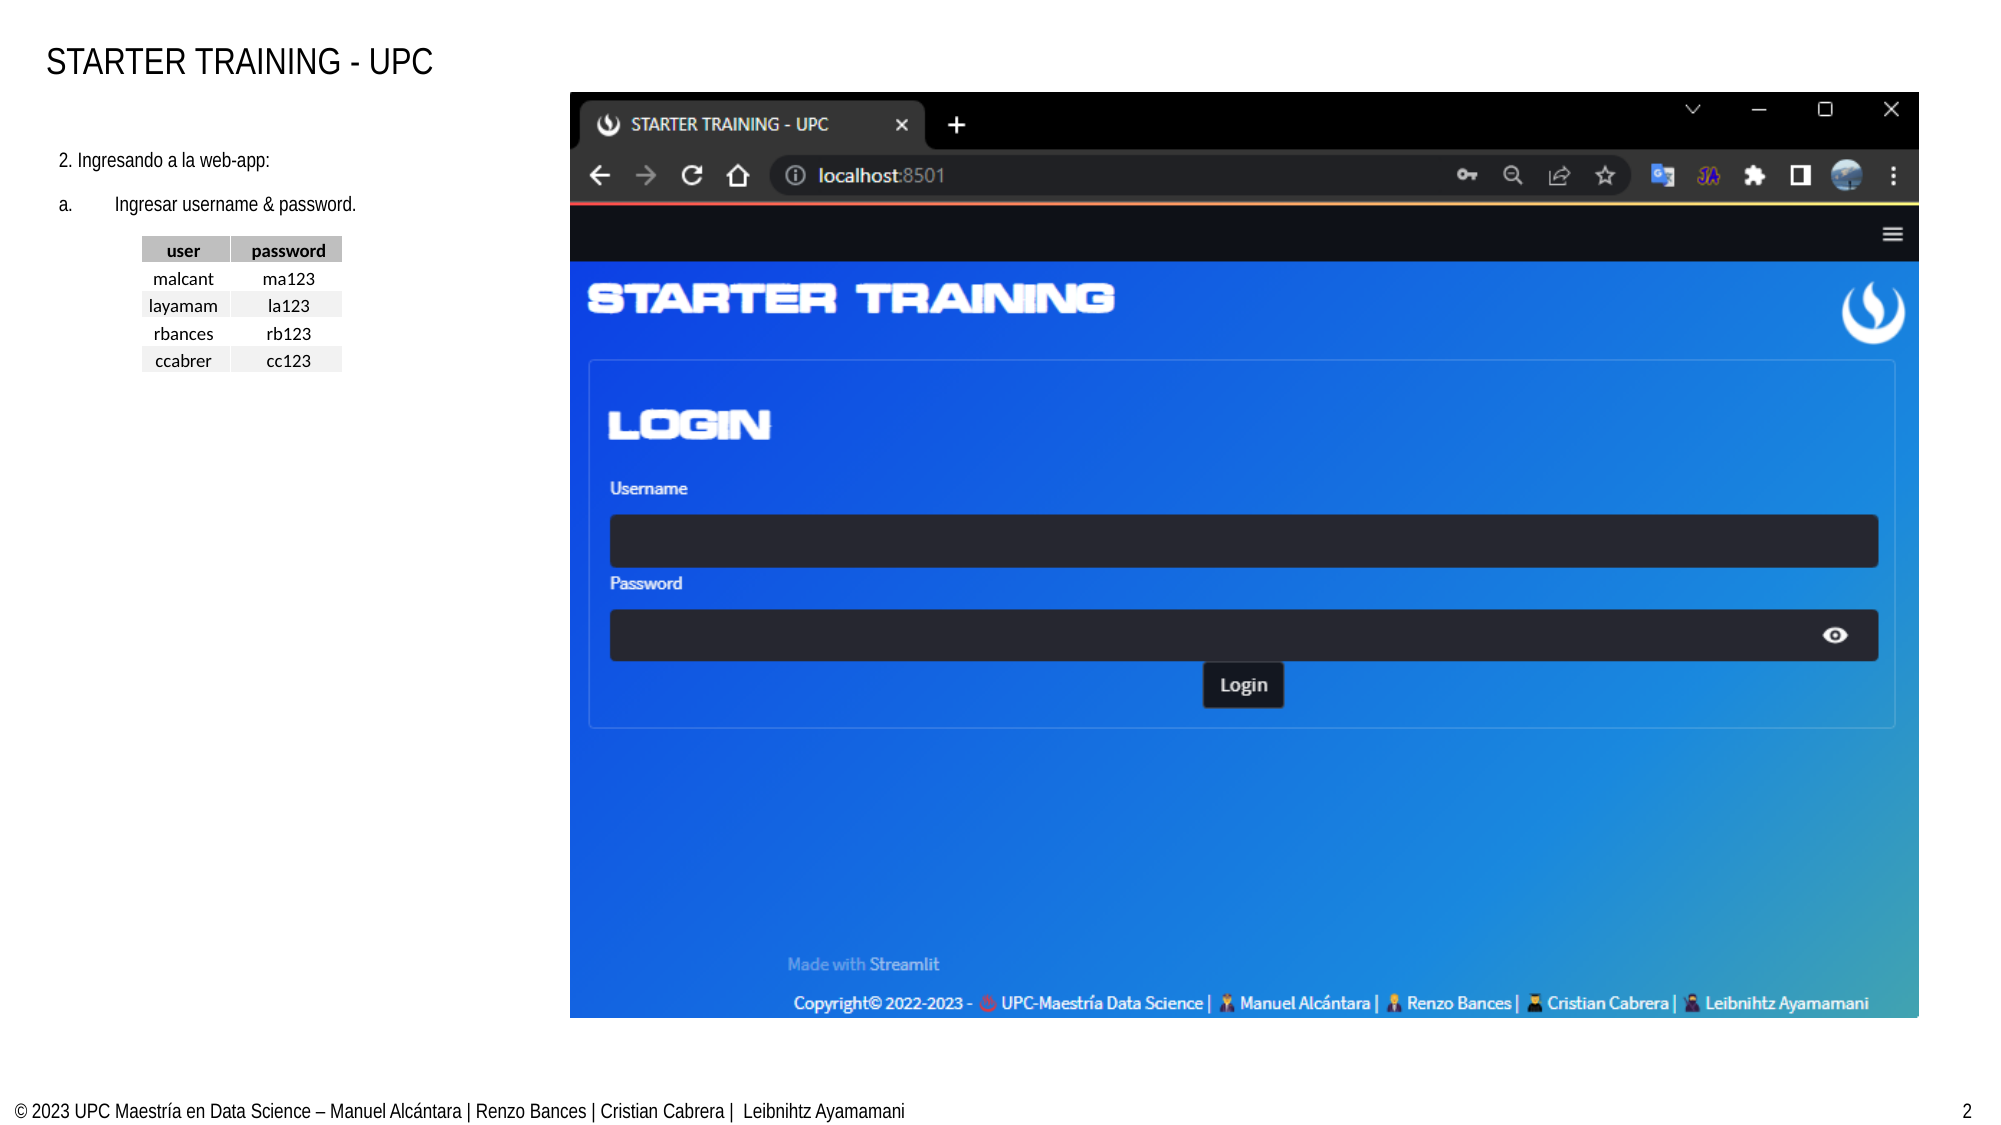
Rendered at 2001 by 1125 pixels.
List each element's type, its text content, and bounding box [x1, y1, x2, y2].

table_cell rbances [142, 318, 230, 344]
slide_number 2 [1536, 1090, 1987, 1125]
table_header user [142, 236, 230, 262]
table_cell layamam [142, 291, 230, 317]
table_cell ccabrer [142, 346, 230, 372]
table_cell malcant [142, 264, 230, 289]
table_cell rb123 [231, 318, 342, 344]
table_cell ma123 [231, 264, 342, 289]
footer © 2023 UPC Maestría en Data Science – Manuel Alcántara | Renzo Bances | Cristian Cabrera | Leibnihtz Ayamamani [0, 1090, 983, 1125]
table_cell la123 [231, 291, 342, 317]
table_cell cc123 [231, 346, 342, 372]
table_header password [231, 236, 342, 262]
title STARTER TRAINING - UPC [31, 34, 453, 94]
picture [570, 92, 1919, 1018]
list 2. Ingresando a la web-app: Ingresar username & password. [43, 142, 570, 366]
